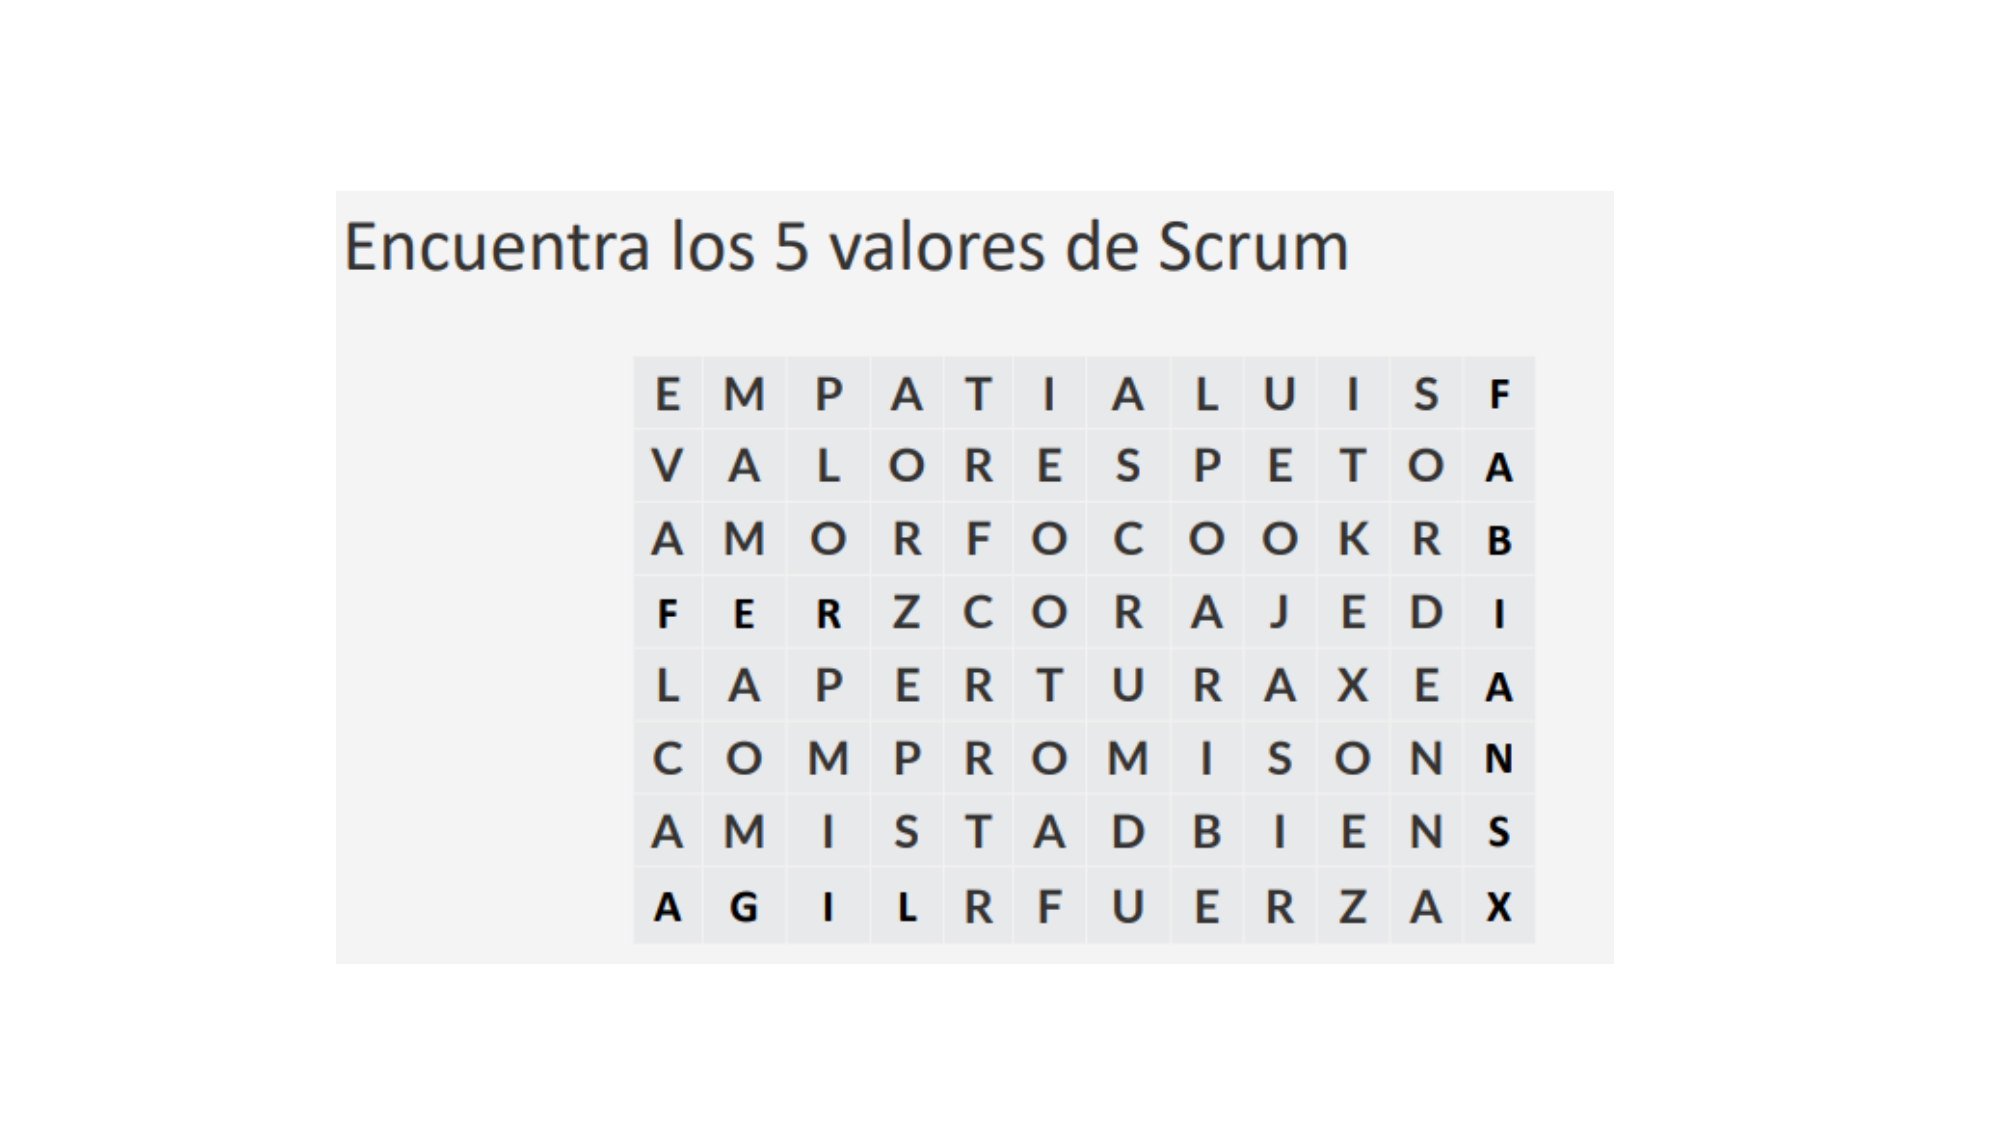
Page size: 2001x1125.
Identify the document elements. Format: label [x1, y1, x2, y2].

picture [336, 191, 1614, 965]
